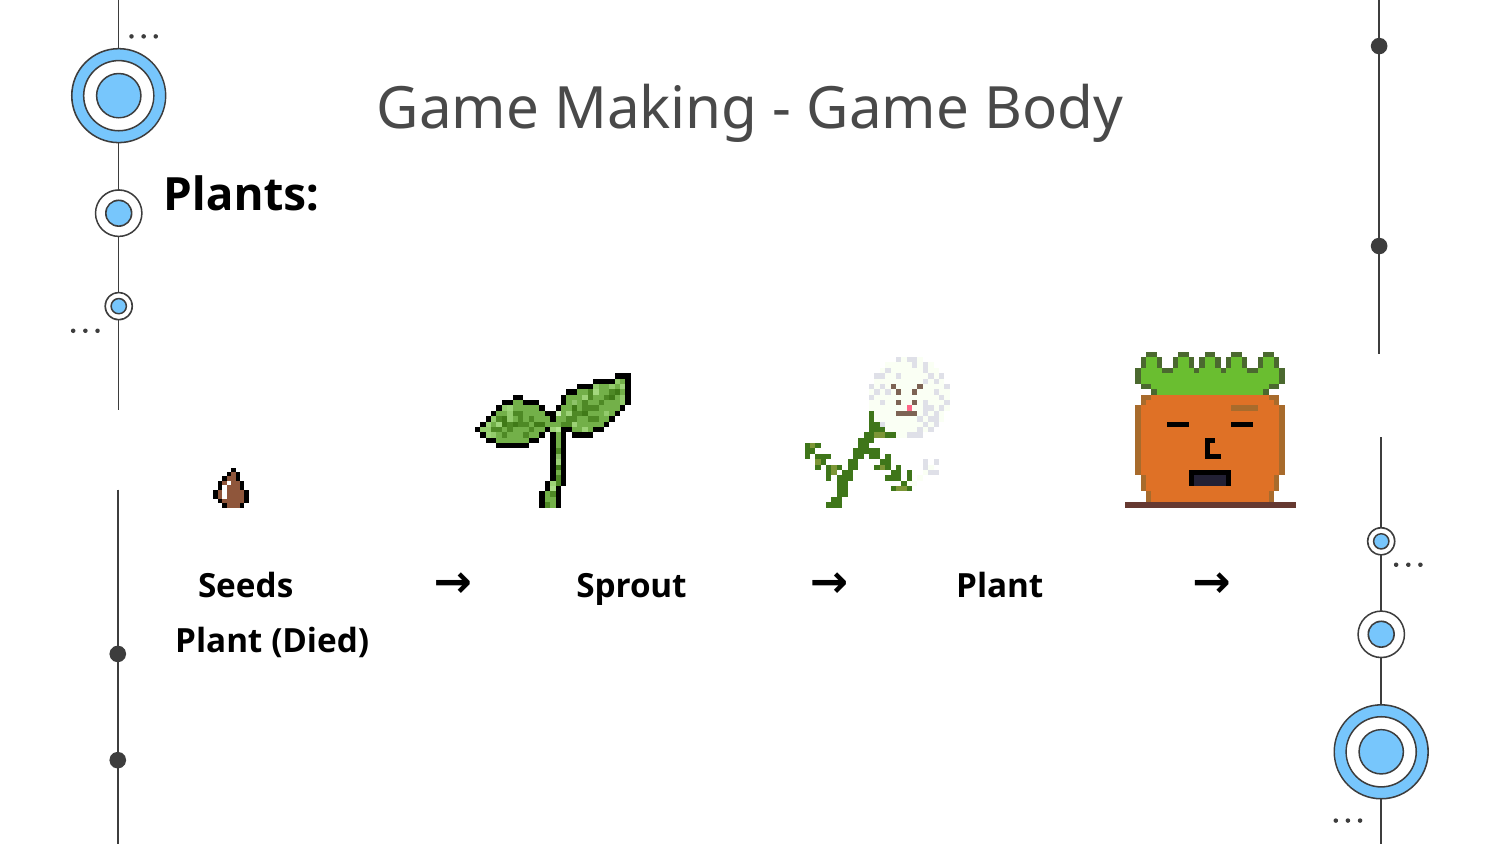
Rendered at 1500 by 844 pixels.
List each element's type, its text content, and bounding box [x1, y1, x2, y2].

text_box Seeds → Sprout → Plant → Plant (Died) [148, 536, 1352, 677]
picture [165, 366, 307, 508]
picture [1124, 336, 1297, 508]
title Game Making - Game Body [299, 55, 1201, 149]
picture [470, 336, 642, 508]
text_box Plants: [148, 149, 1352, 235]
picture [805, 336, 977, 508]
